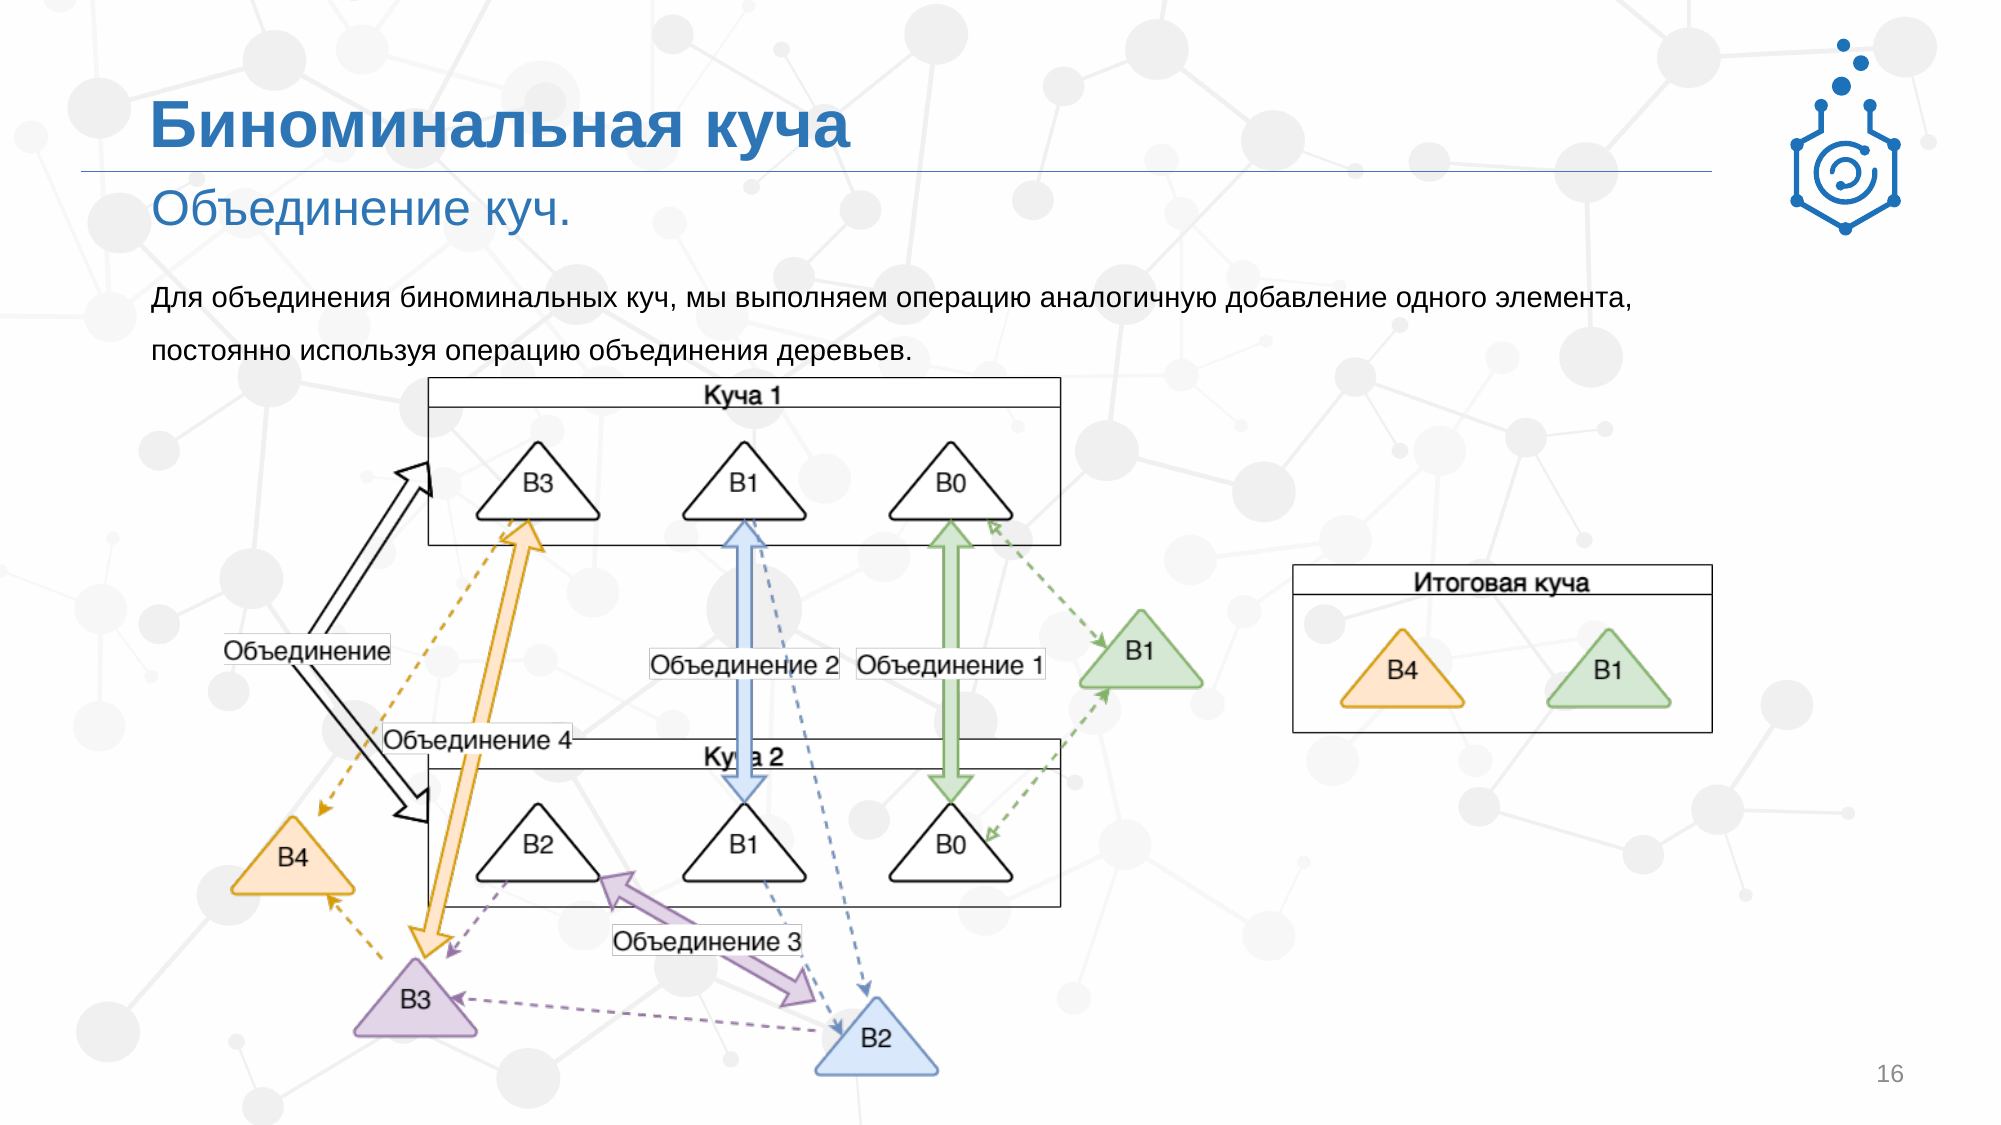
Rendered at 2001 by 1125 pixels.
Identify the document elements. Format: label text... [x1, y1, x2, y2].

text_box Объединение куч. [136, 179, 1404, 244]
picture [0, 0, 2001, 1125]
text_box Для объединения биноминальных куч, мы выполняем операцию аналогичную добавление одного элемента, постоянно используя операцию объединения деревьев. [136, 253, 1792, 374]
text_box Биноминальная куча [134, 78, 1402, 162]
slide_number 16 [1724, 1042, 1920, 1103]
